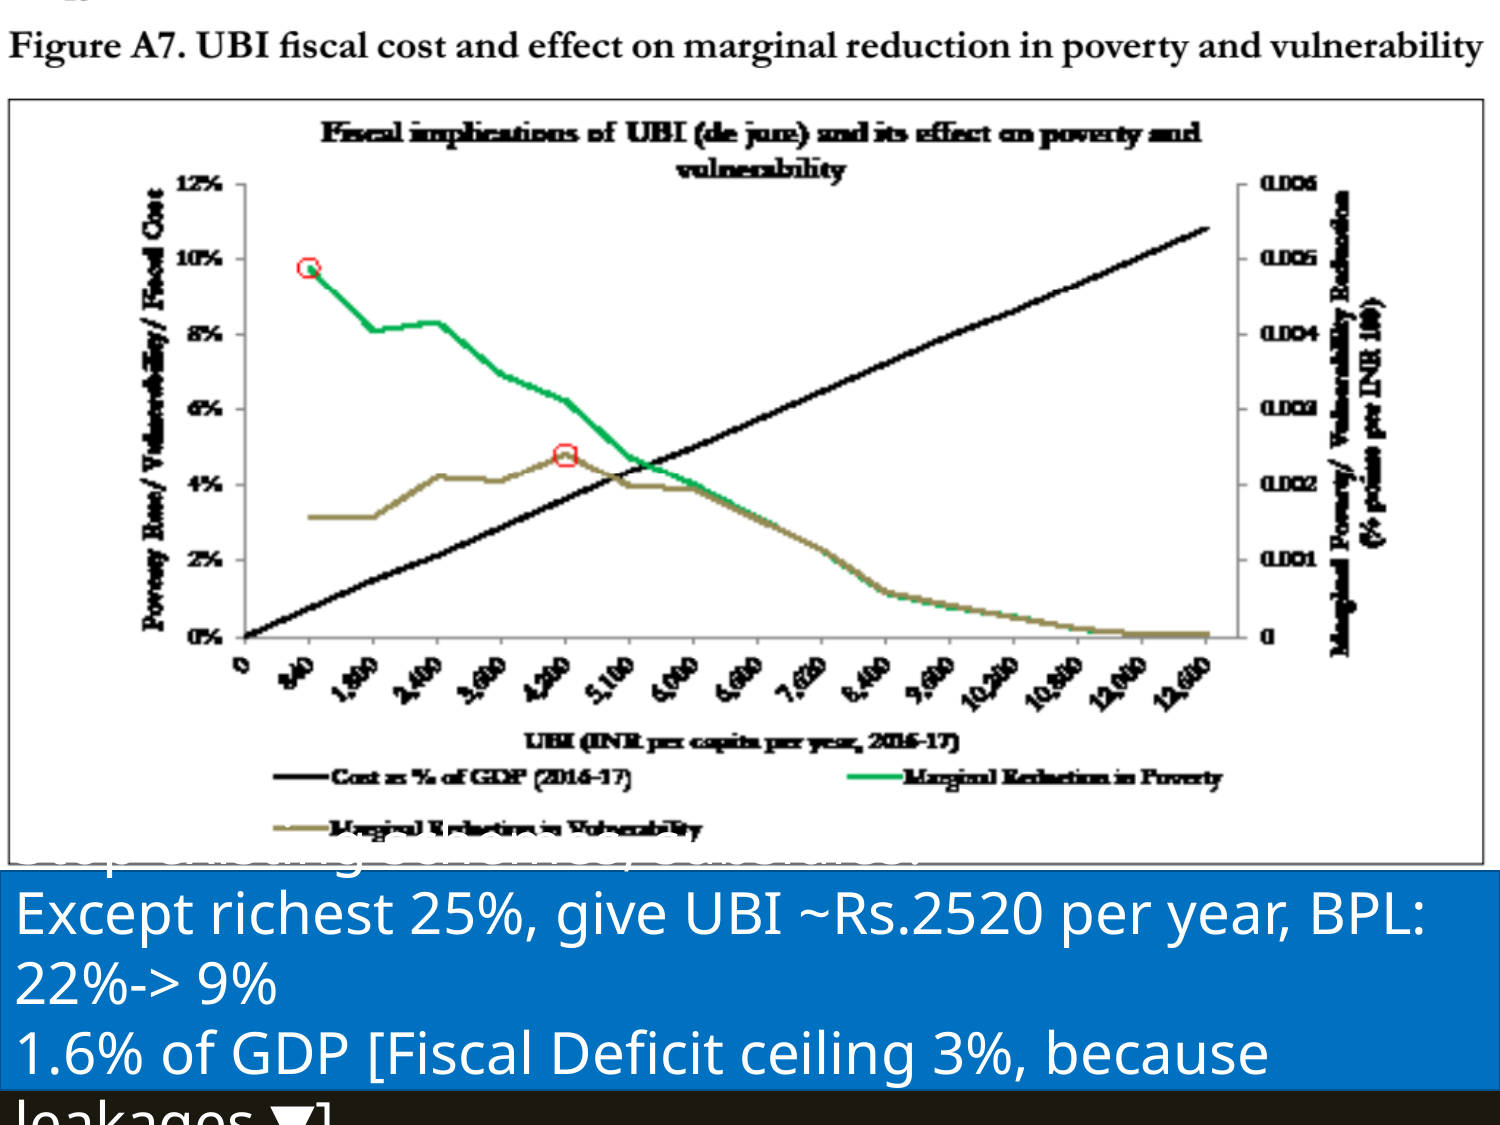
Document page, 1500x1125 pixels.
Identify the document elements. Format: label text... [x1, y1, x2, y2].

picture [0, 0, 1500, 929]
text_box Stop existing schemes, subsidies. Except richest 25%, give UBI ~Rs.2520 per year, BPL: 22%-> 9% 1.6% of GDP [Fiscal Deficit ceiling 3%, because leakages ▼]. [0, 929, 1500, 1091]
